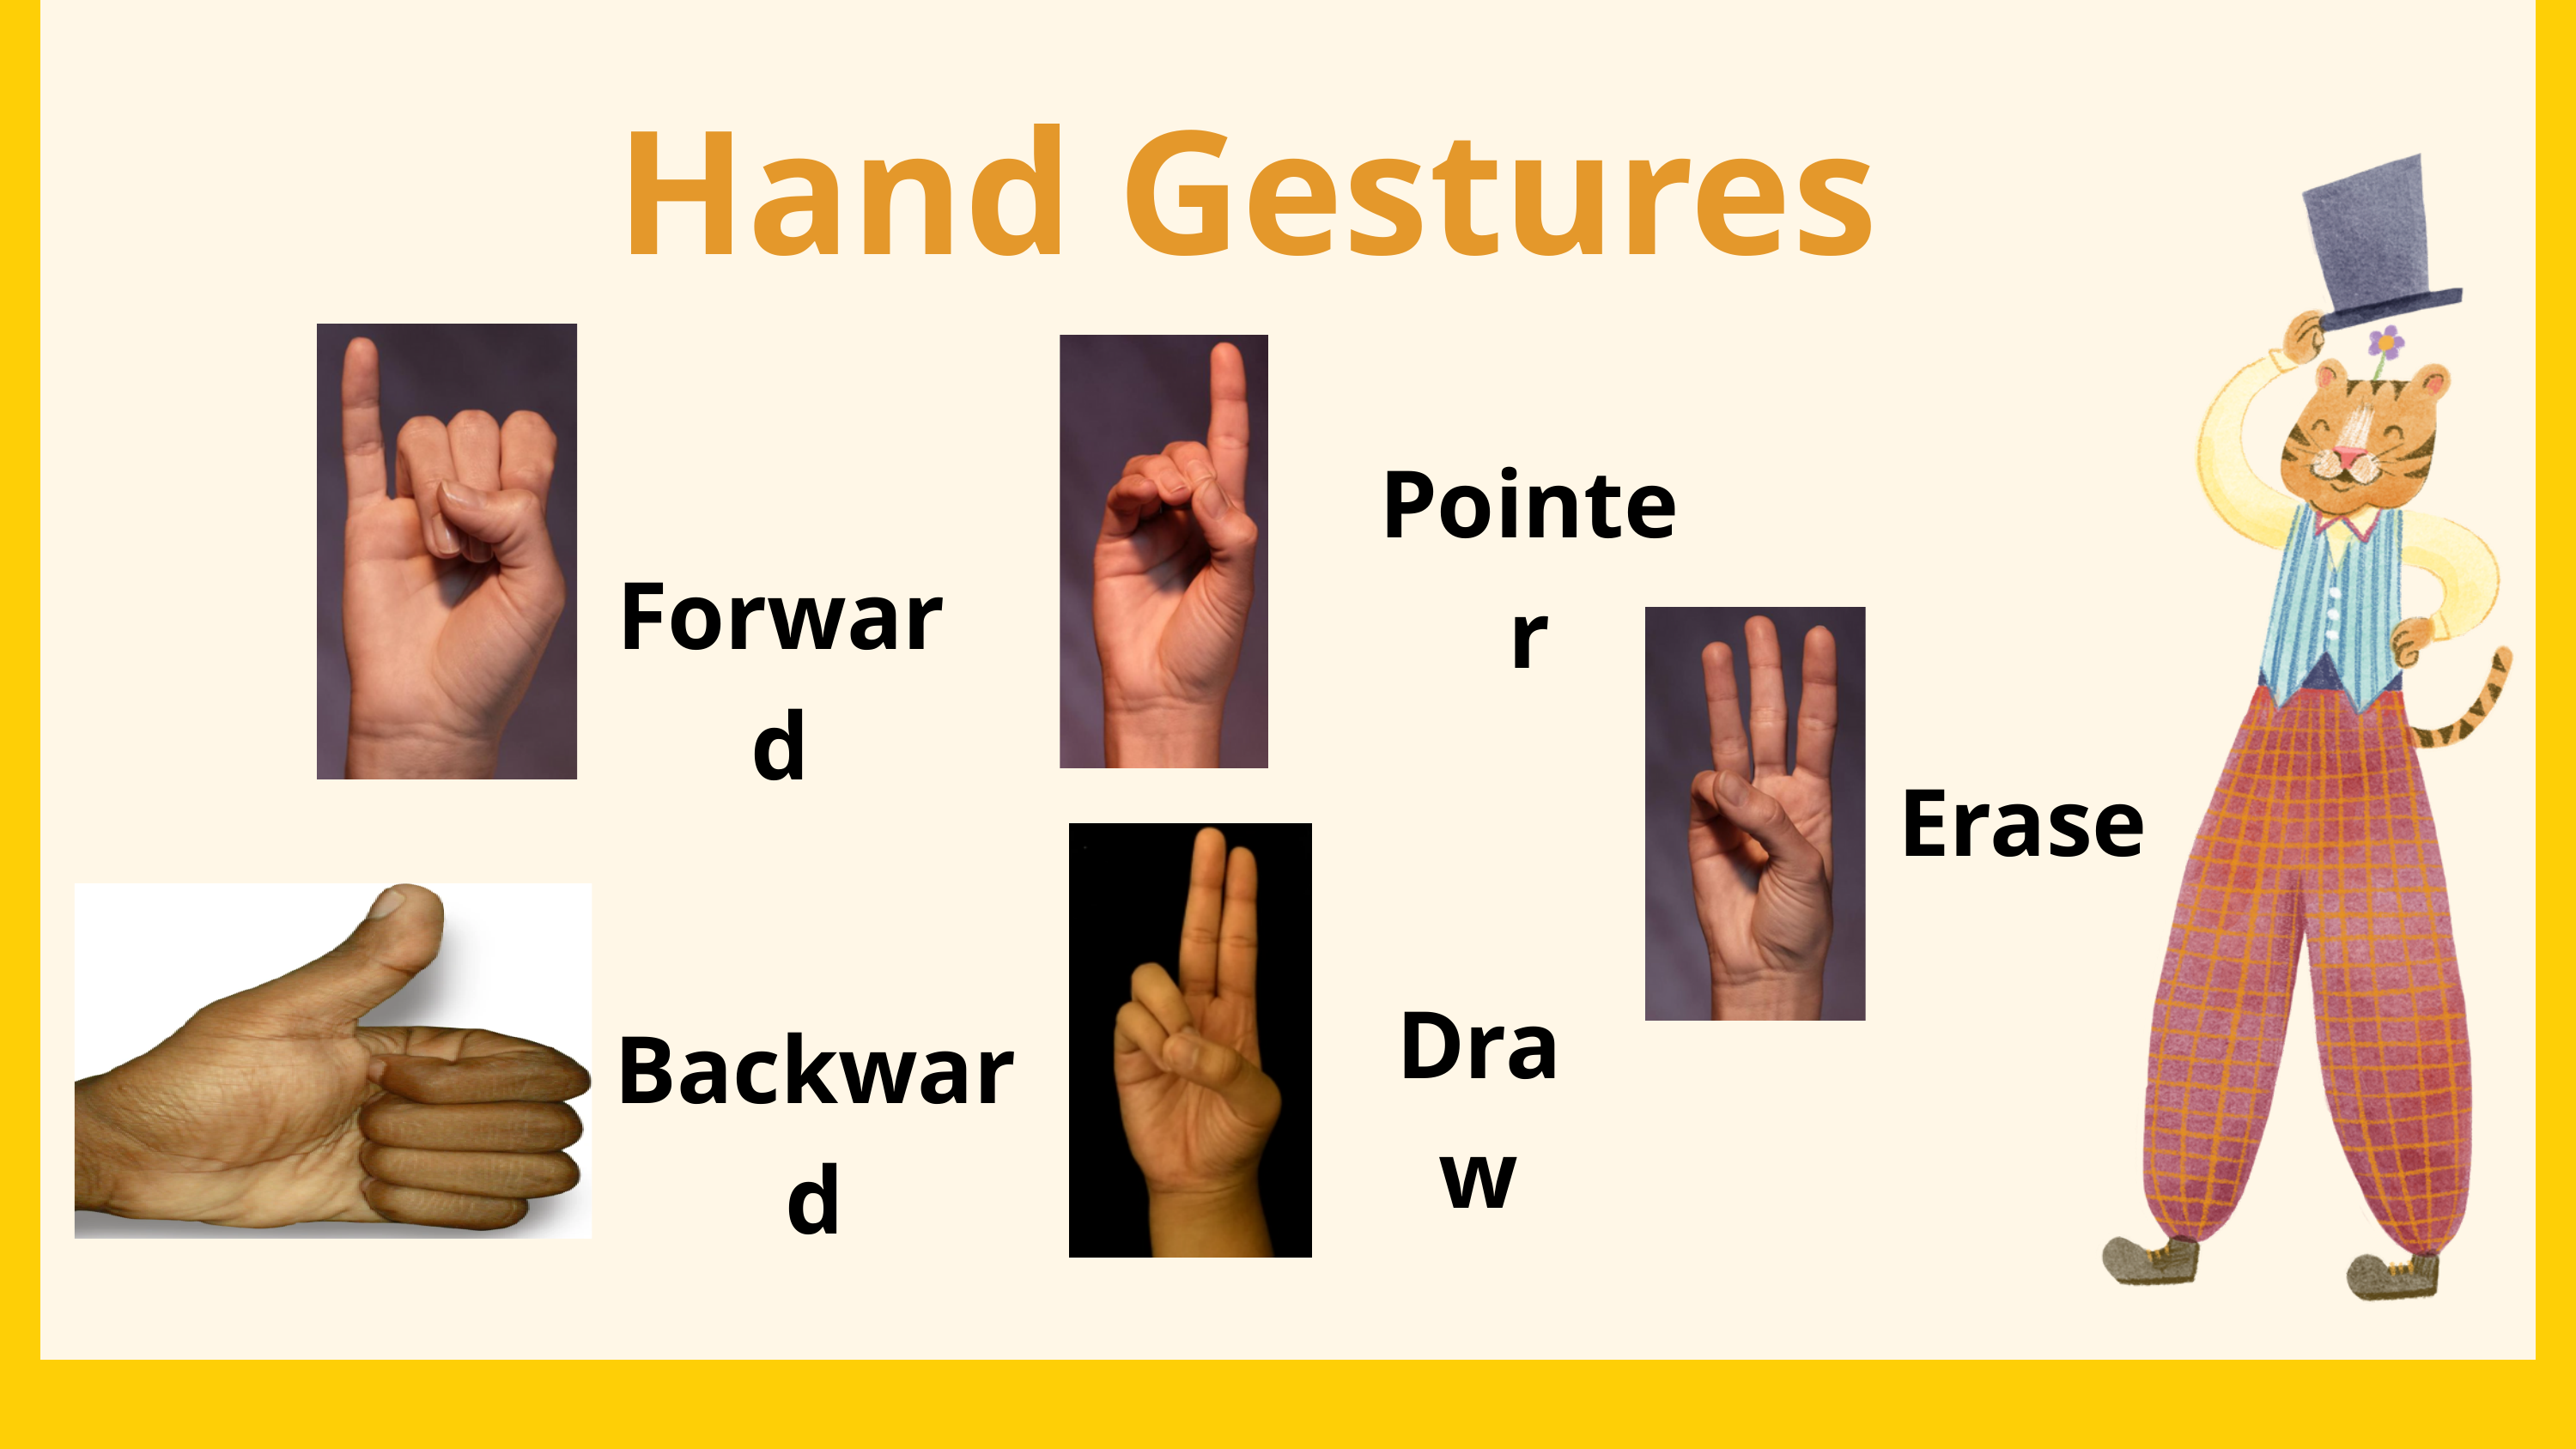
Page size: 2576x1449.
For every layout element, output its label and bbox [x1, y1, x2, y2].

text_box [40, 0, 2536, 1361]
